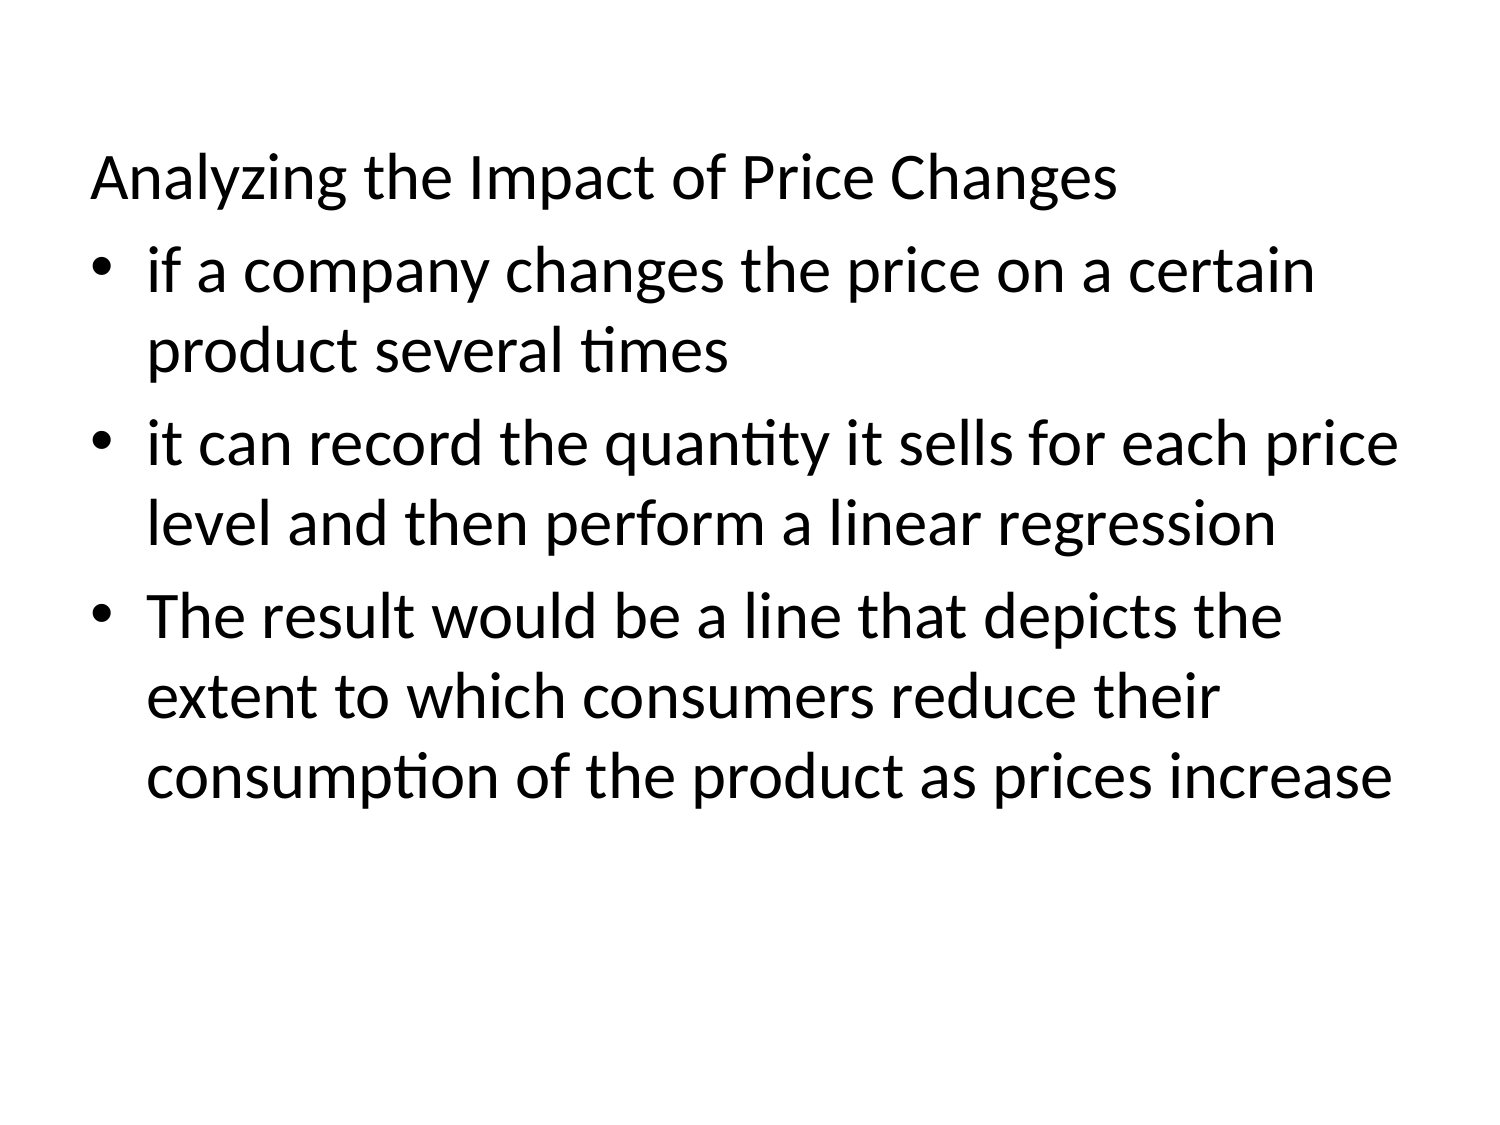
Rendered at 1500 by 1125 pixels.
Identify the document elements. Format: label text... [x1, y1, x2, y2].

list Analyzing the Impact of Price Changes if a company changes the price on a certain product several times it can record the quantity it sells for each price level and then perform a linear regression The result would be a line that depicts the extent to which consumers reduce their consumption of the product as prices increase [75, 125, 1425, 1005]
